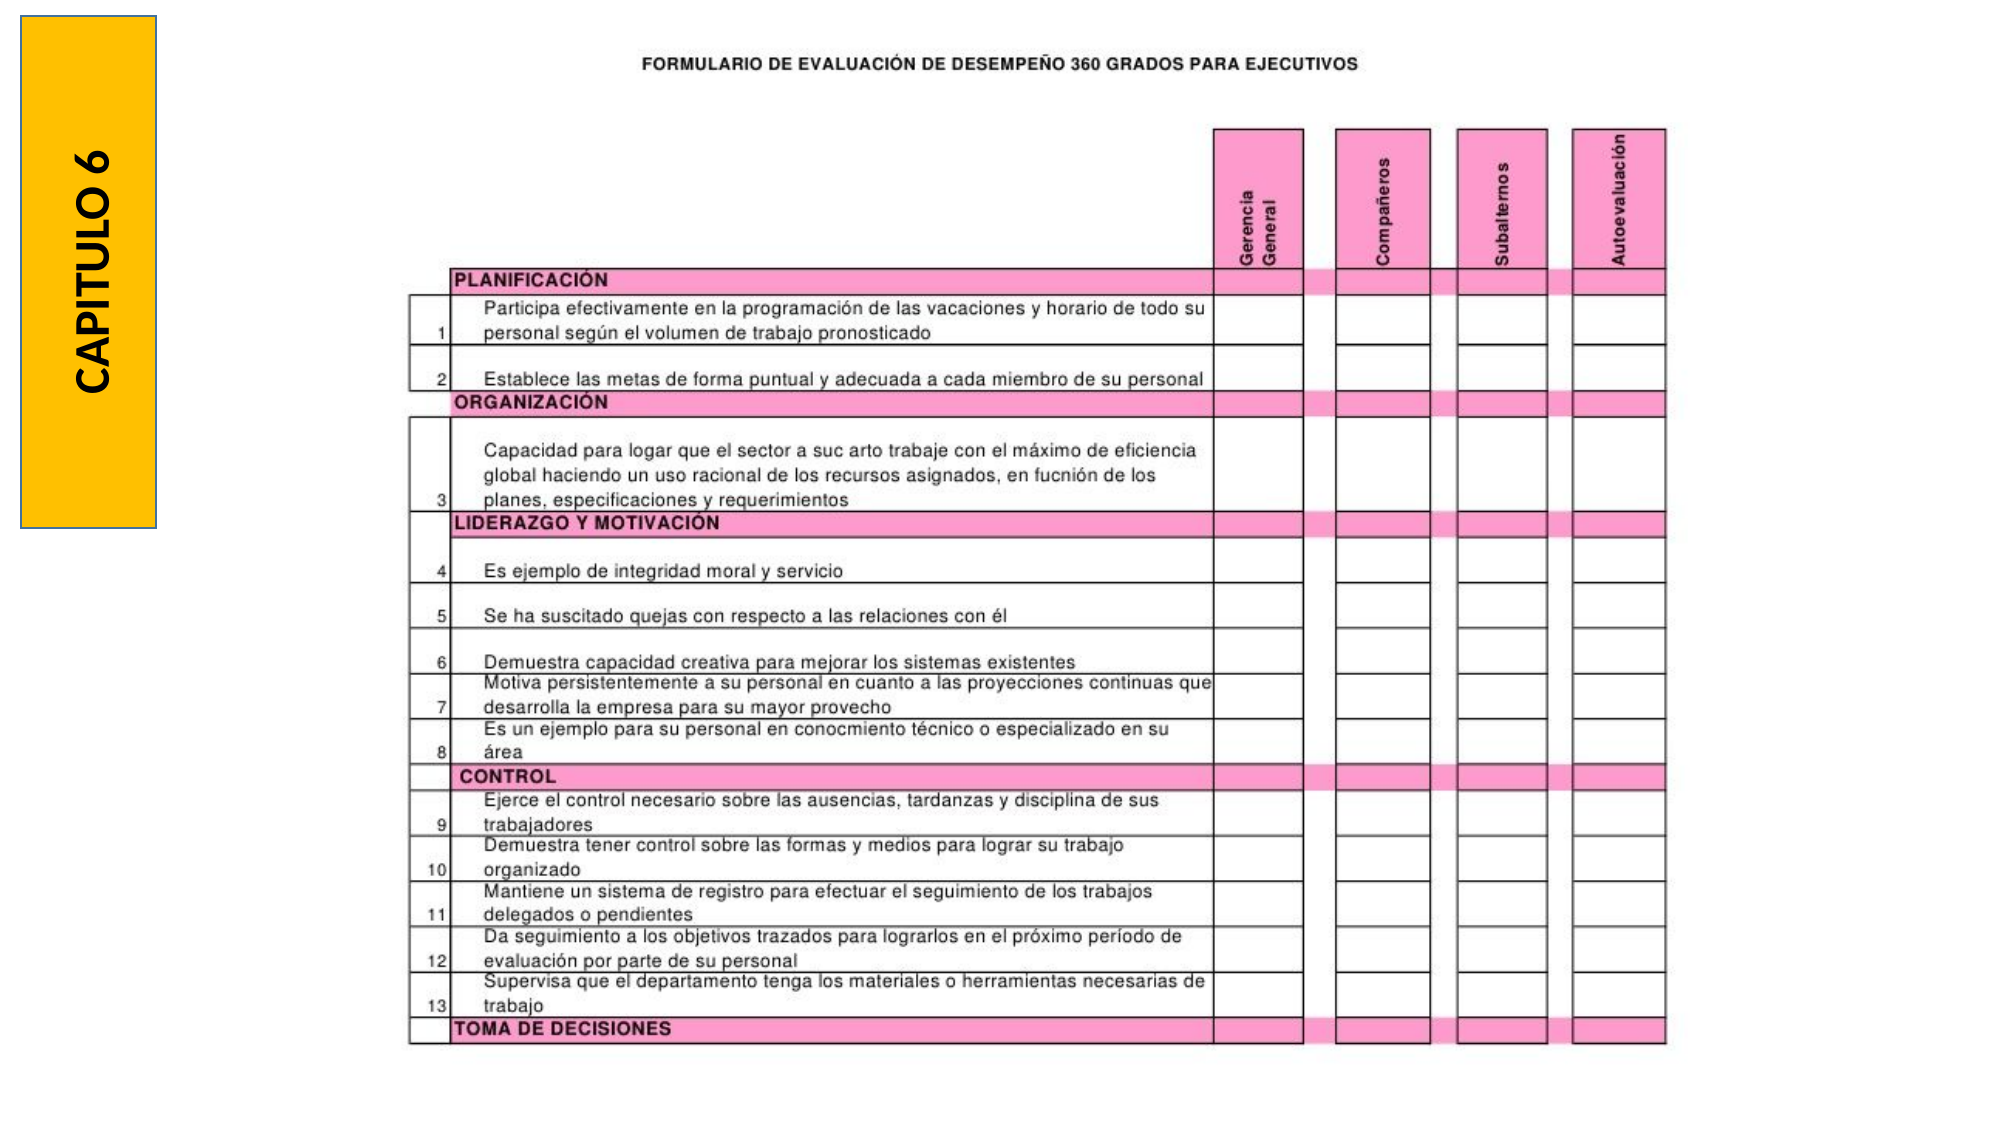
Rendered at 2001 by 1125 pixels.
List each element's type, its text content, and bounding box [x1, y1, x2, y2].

picture [204, 0, 1796, 1125]
text_box CAPITULO 6 [20, 15, 157, 529]
